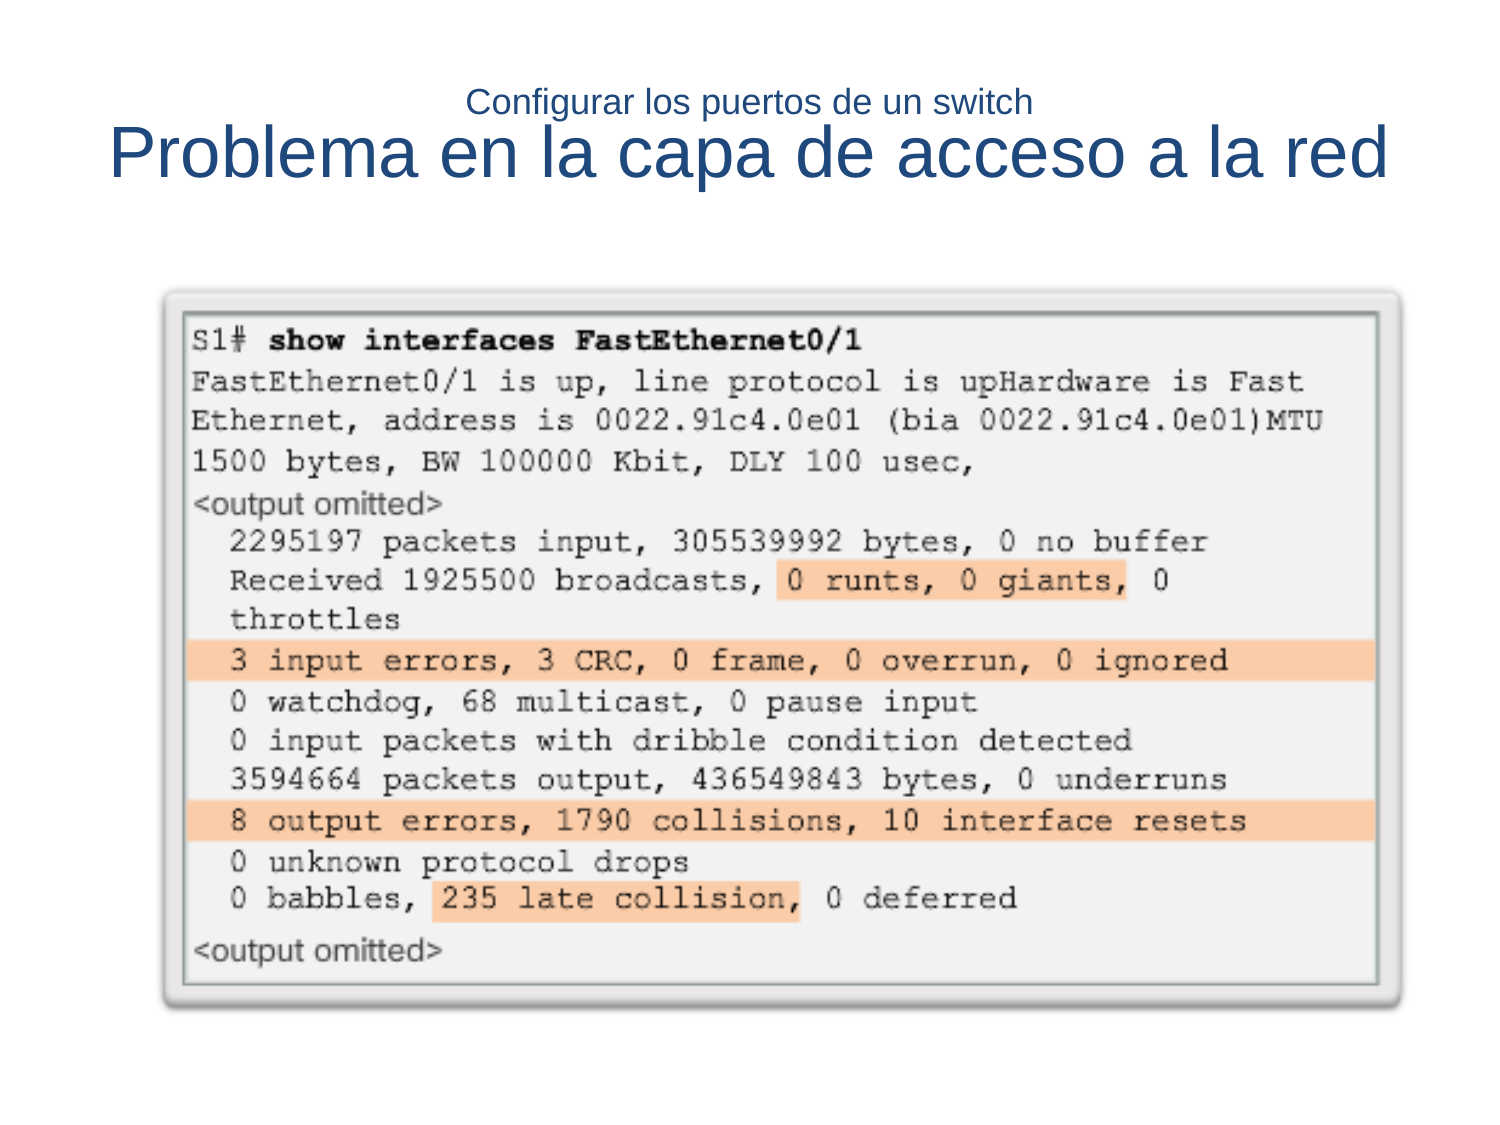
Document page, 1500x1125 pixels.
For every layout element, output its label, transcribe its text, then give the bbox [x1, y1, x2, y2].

picture [102, 229, 1442, 1031]
title Configurar los puertos de un switch Problema en la capa de acceso a la red [75, 45, 1425, 233]
